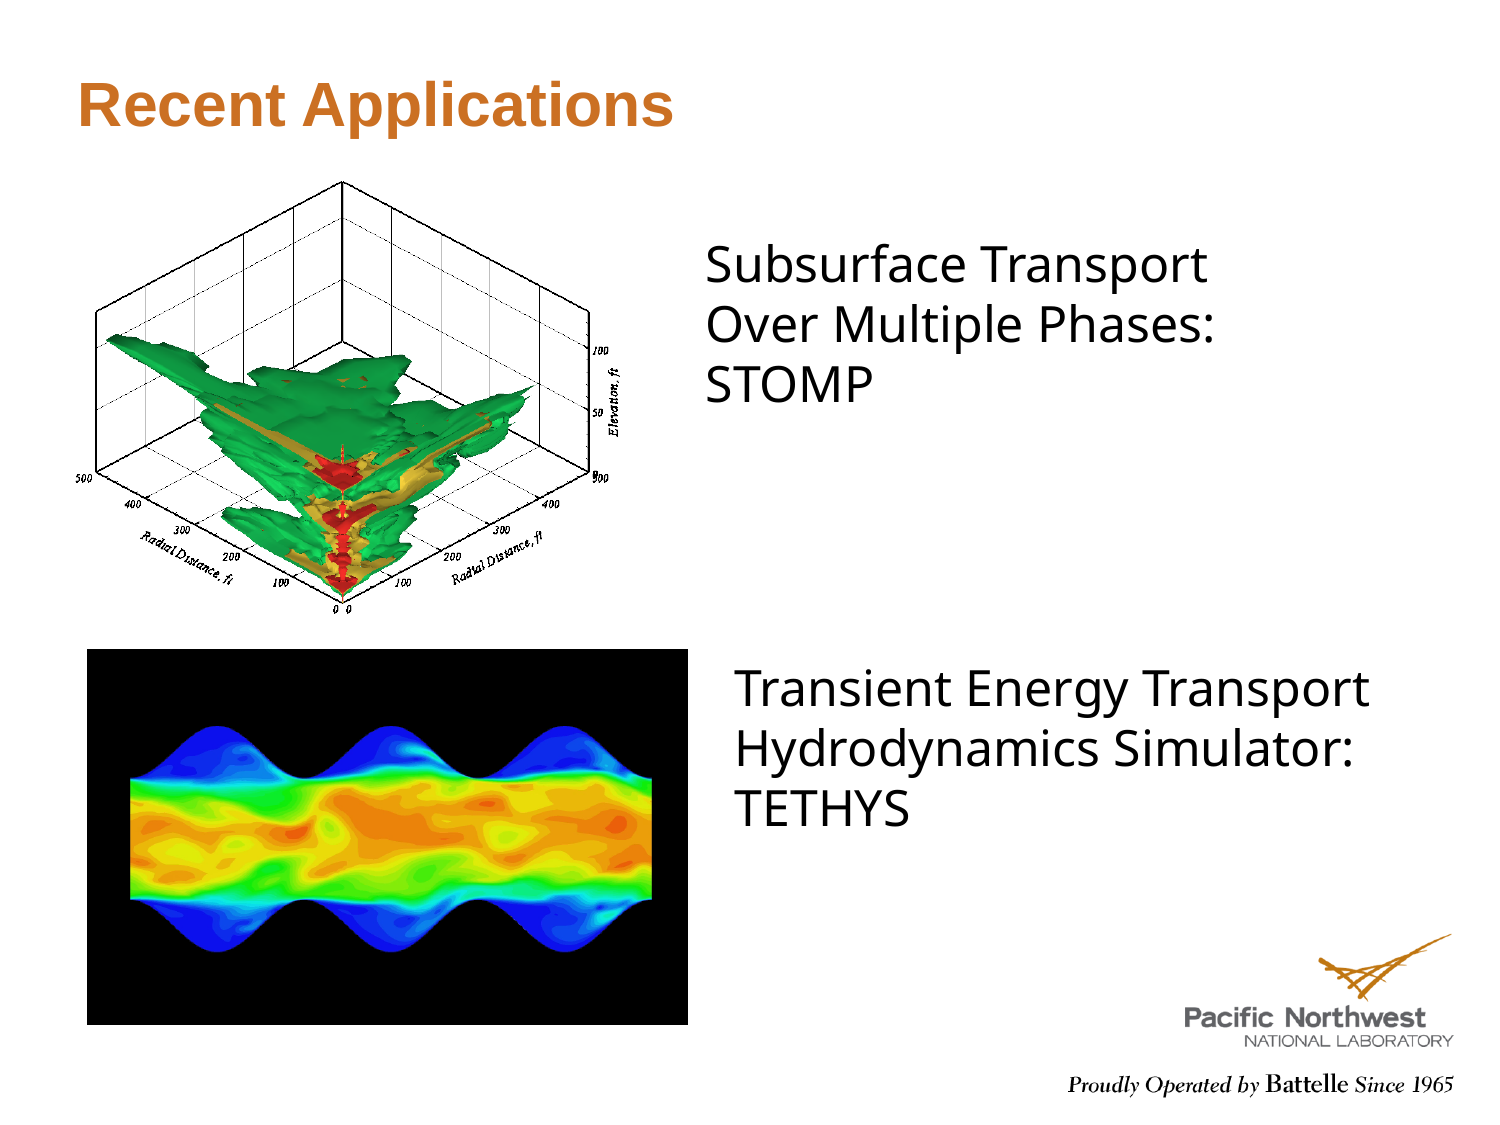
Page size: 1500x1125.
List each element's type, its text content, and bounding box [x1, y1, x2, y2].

picture [1065, 930, 1500, 1125]
title Recent Applications [77, 75, 1424, 238]
picture [87, 649, 688, 1026]
picture [37, 162, 647, 624]
text_box Subsurface Transport Over Multiple Phases: STOMP [690, 224, 1325, 420]
text_box Transient Energy Transport Hydrodynamics Simulator: TETHYS [720, 649, 1425, 844]
